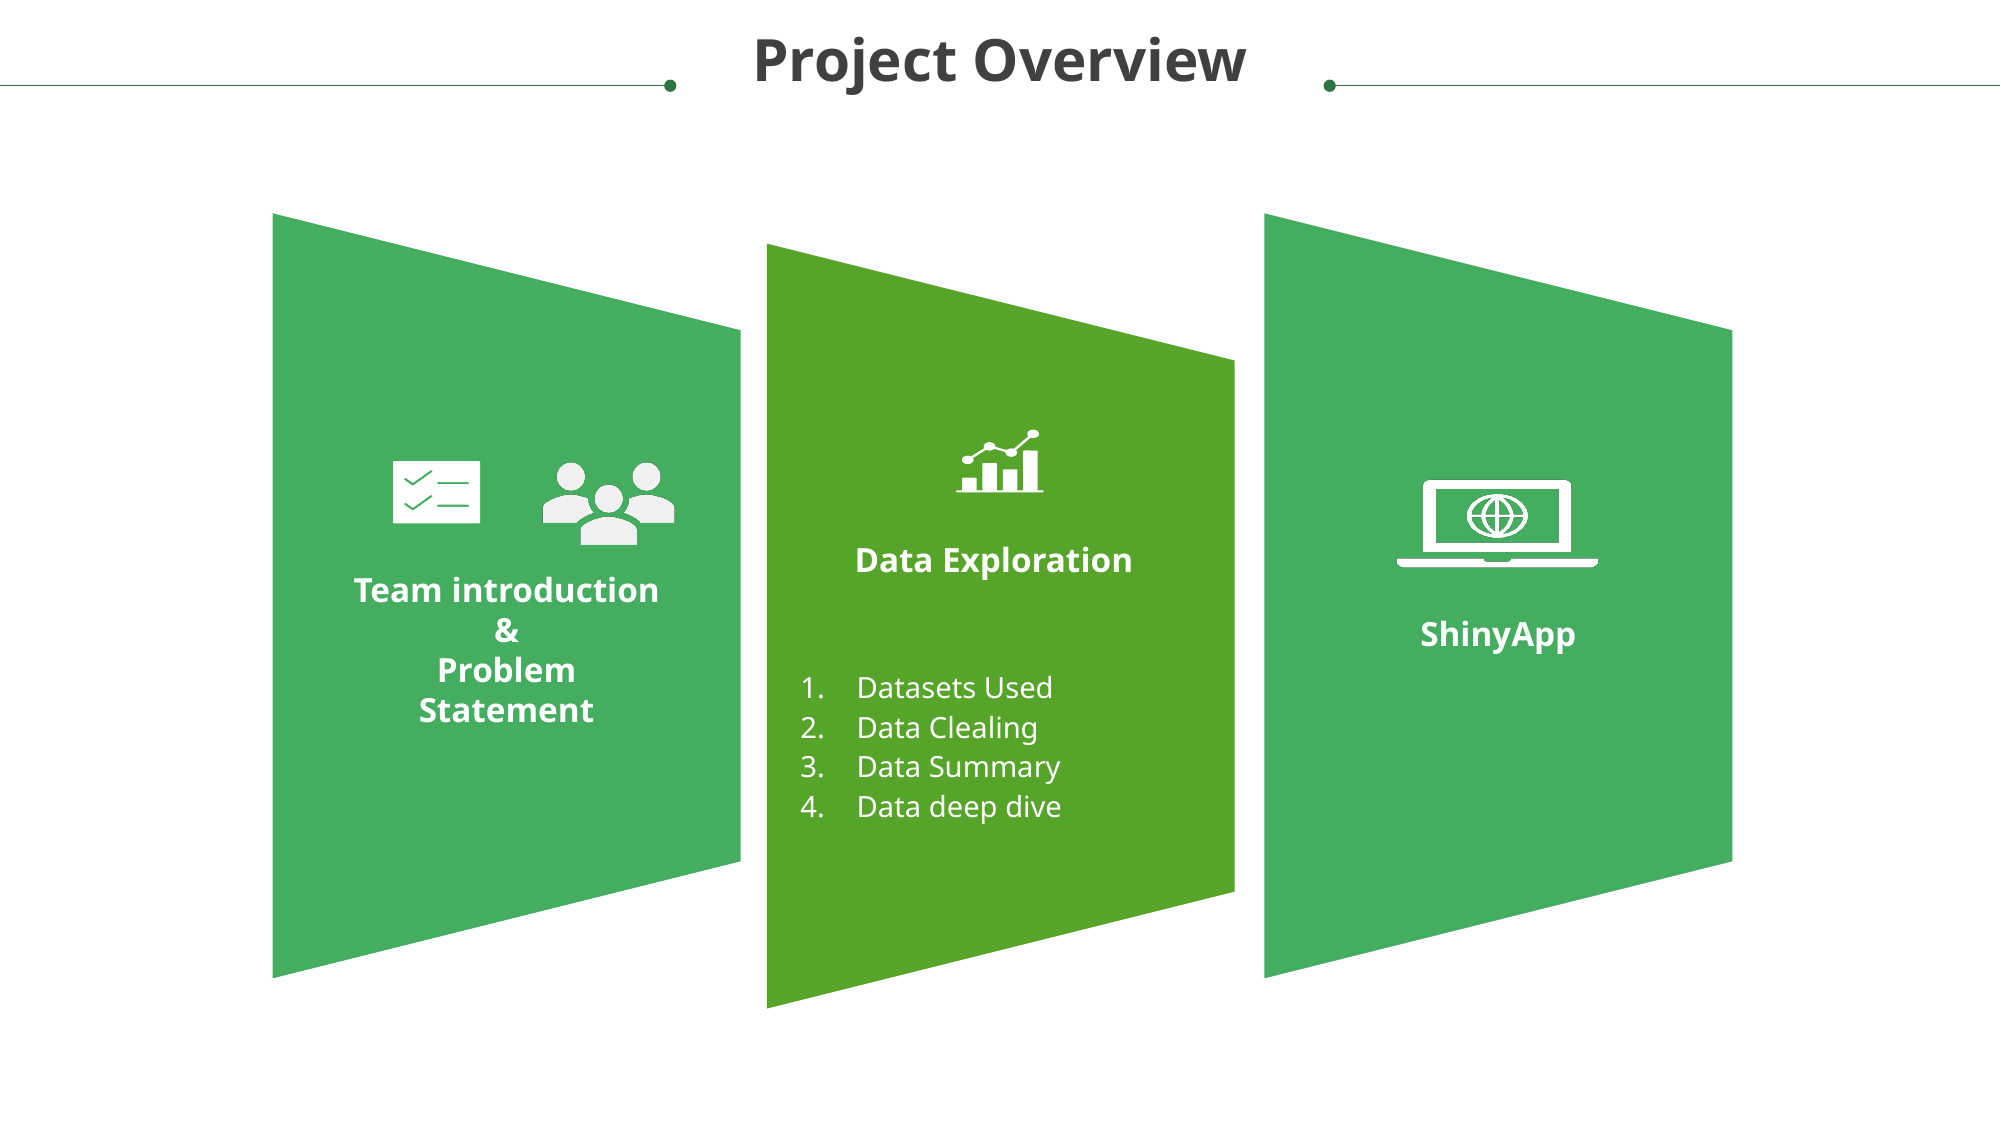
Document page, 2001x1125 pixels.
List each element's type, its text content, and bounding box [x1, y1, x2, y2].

text_box Data Exploration [794, 539, 1194, 580]
text_box ShinyApp [1341, 613, 1656, 654]
text_box [765, 242, 1236, 1010]
picture [533, 428, 684, 579]
text_box [393, 461, 481, 524]
text_box Datasets Used Data Clealing Data Summary Data deep dive [800, 665, 1202, 824]
text_box Project Overview [37, 31, 1963, 165]
text_box [1263, 211, 1734, 980]
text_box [956, 429, 1044, 493]
text_box [271, 211, 742, 980]
picture [1392, 448, 1602, 599]
text_box Team introduction & Problem Statement [349, 569, 664, 730]
